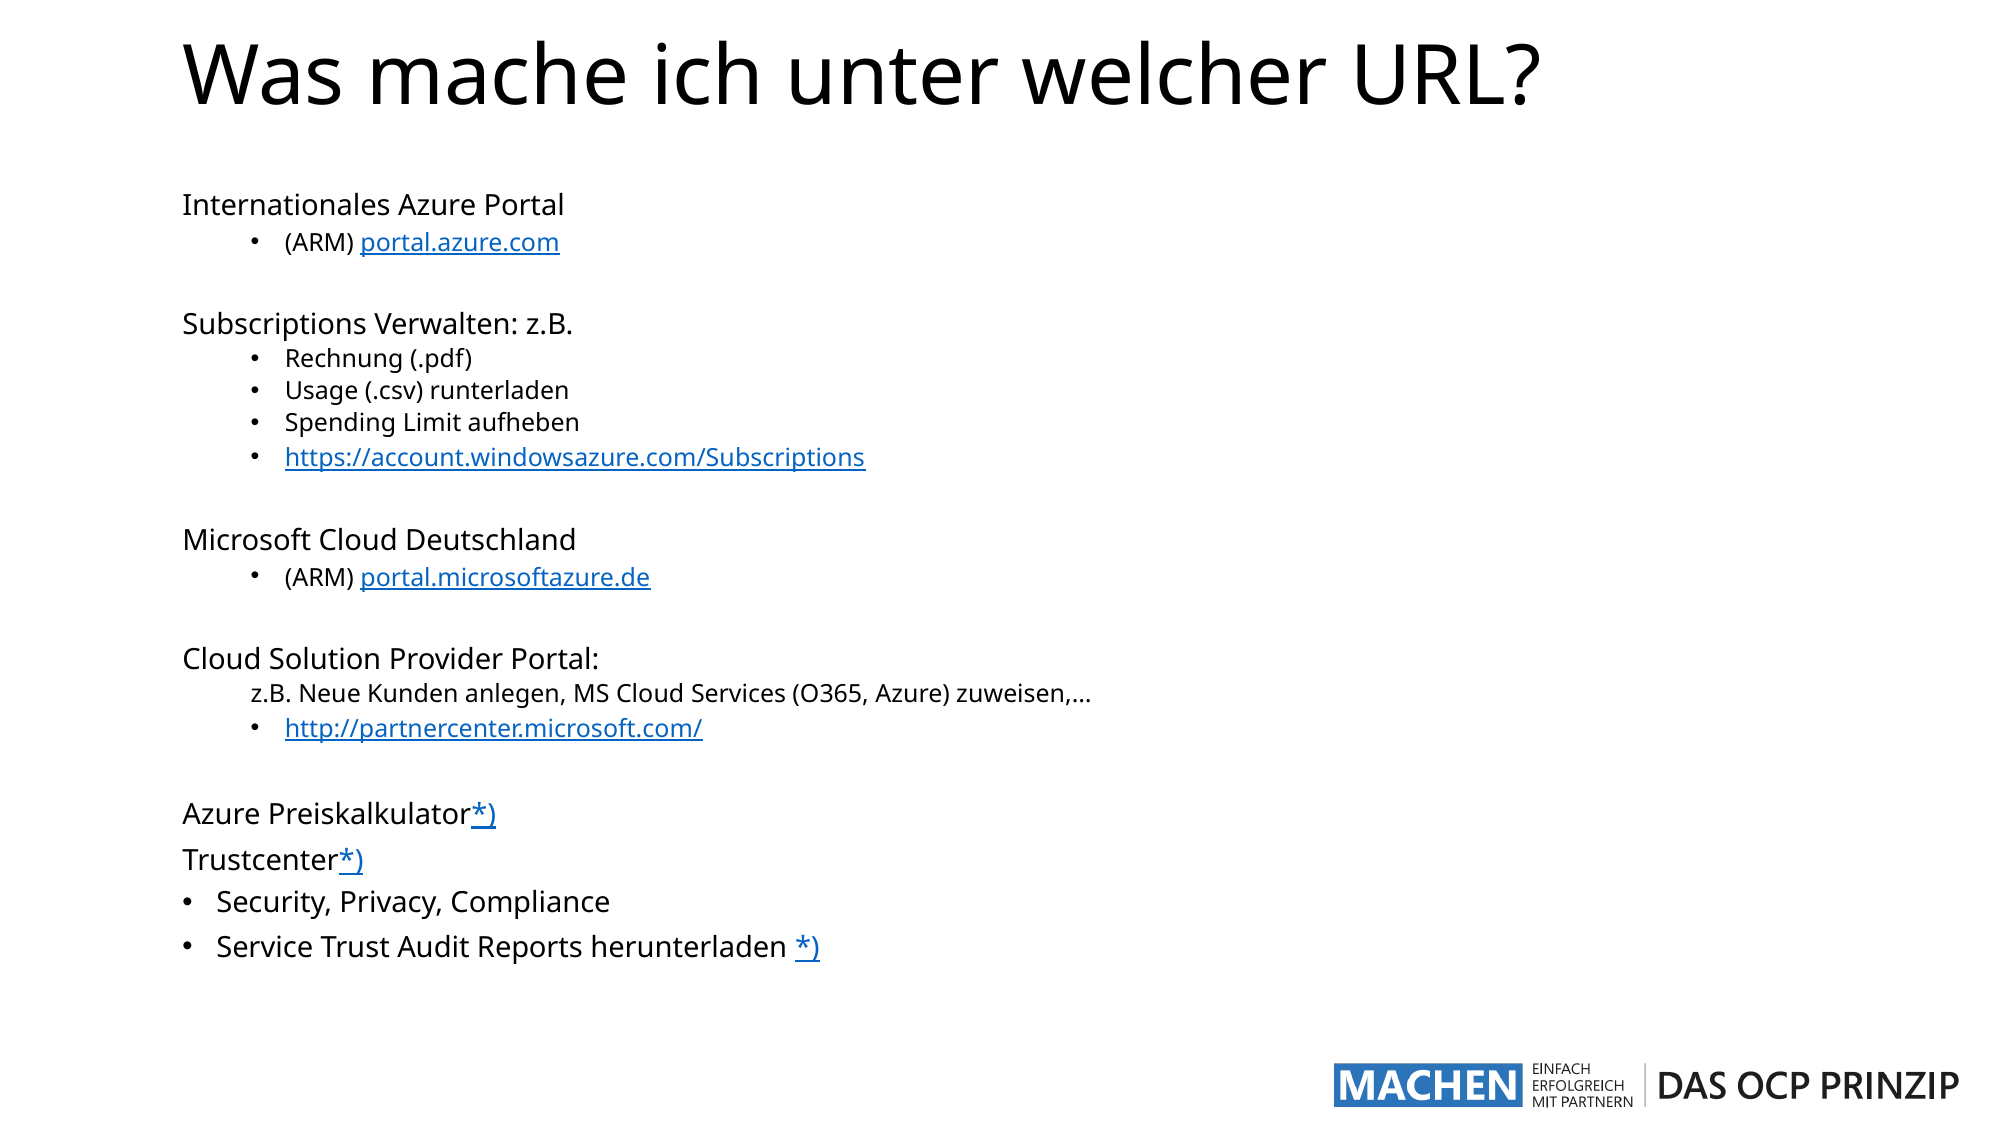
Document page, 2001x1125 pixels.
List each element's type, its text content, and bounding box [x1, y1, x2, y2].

title Was mache ich unter welcher URL? [167, 0, 1893, 155]
list Internationales Azure Portal (ARM) portal.azure.com Subscriptions Verwalten: z.B. Rechnung (.pdf) Usage (.csv) runterladen Spending Limit aufheben https://account.windowsazure.com/Subscriptions Microsoft Cloud Deutschland (ARM) portal.microsoftazure.de Cloud Solution Provider Portal: z.B. Neue Kunden anlegen, MS Cloud Services (O365, Azure) zuweisen,… http://partnercenter.microsoft.com/ Azure Preiskalkulator*) Trustcenter*) Security, Privacy, Compliance Service Trust Audit Reports herunterladen *) [167, 182, 1893, 973]
